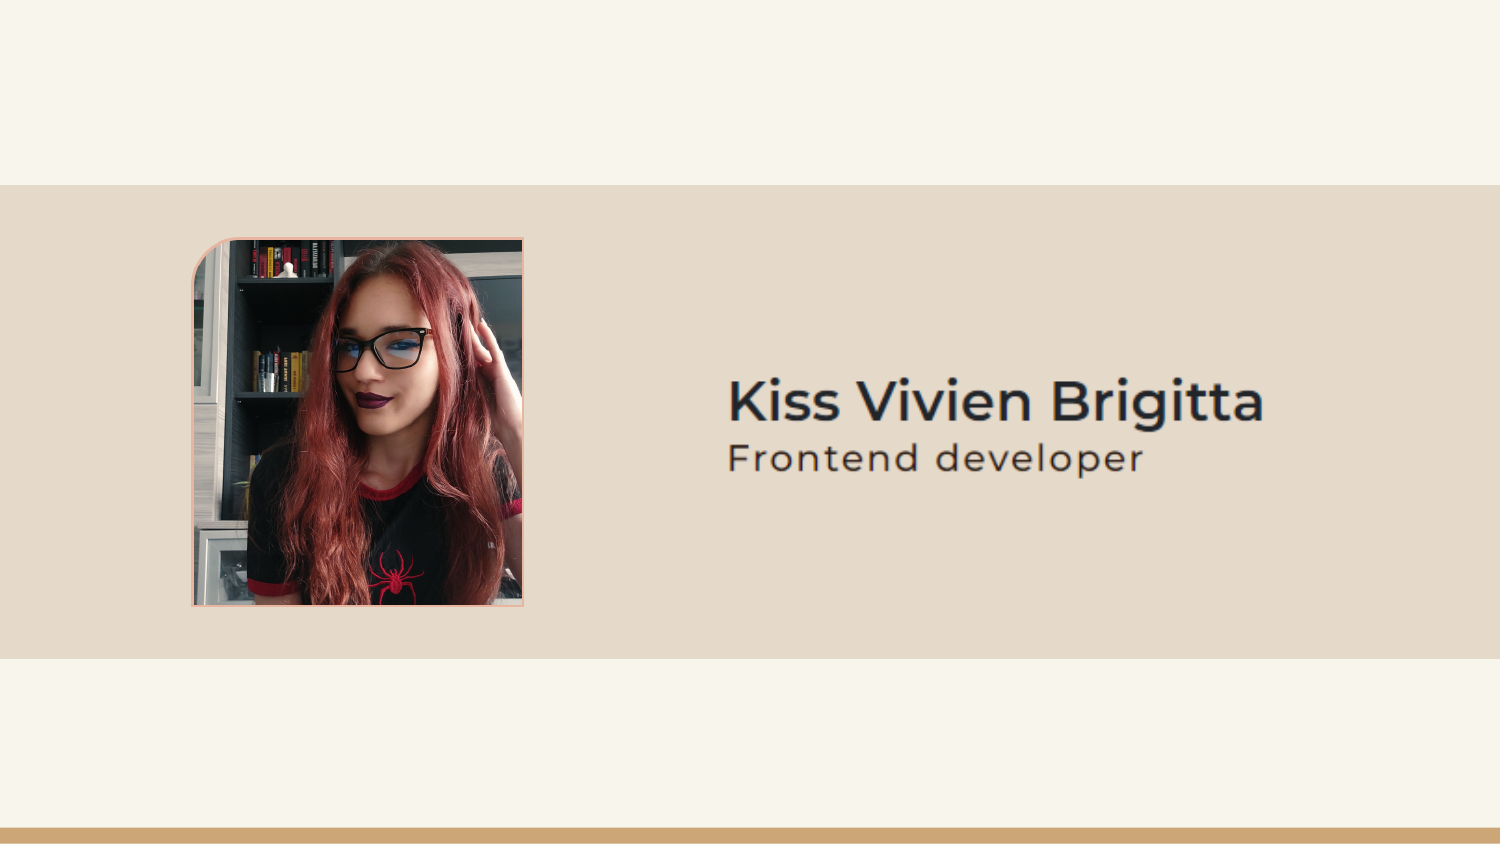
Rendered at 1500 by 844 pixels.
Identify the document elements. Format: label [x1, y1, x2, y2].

picture [682, 324, 1329, 520]
picture [191, 237, 525, 607]
text_box [0, 185, 1500, 658]
